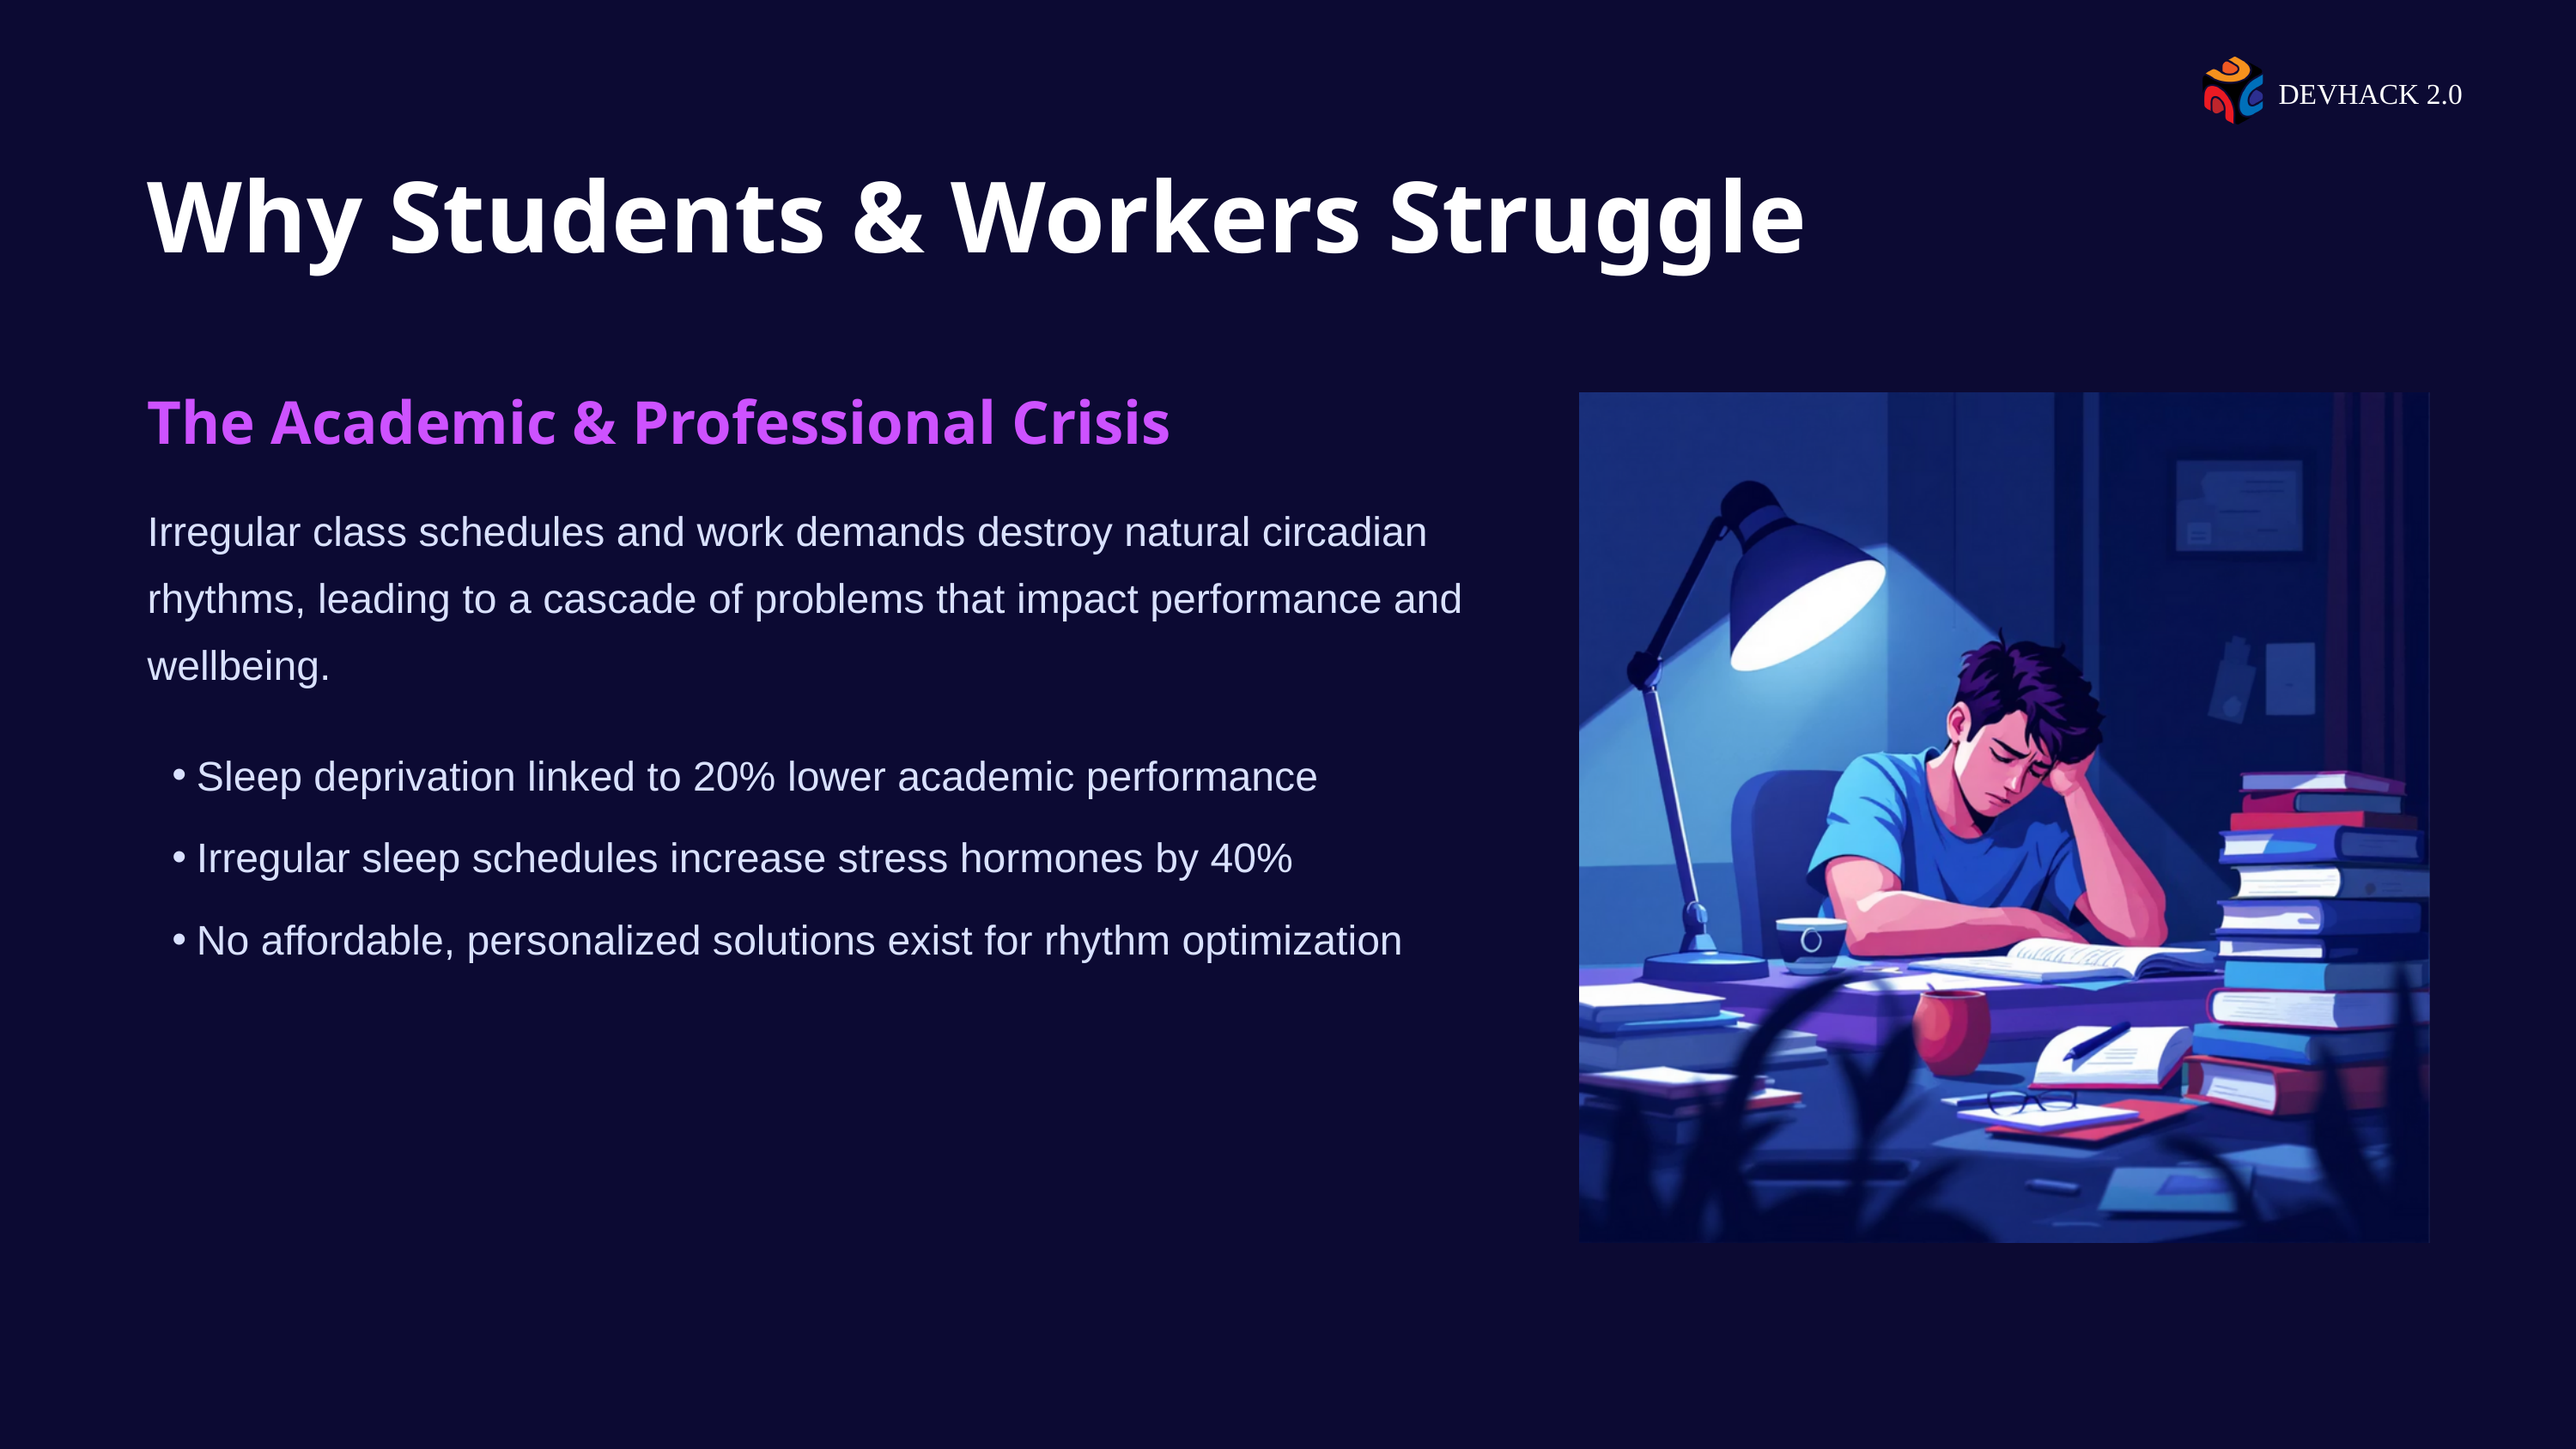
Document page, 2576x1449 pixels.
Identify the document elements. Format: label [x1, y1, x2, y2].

text_box [0, 0, 2576, 1449]
text_box [2184, 57, 2558, 124]
text_box [1578, 392, 2430, 1244]
text_box [147, 743, 1475, 976]
